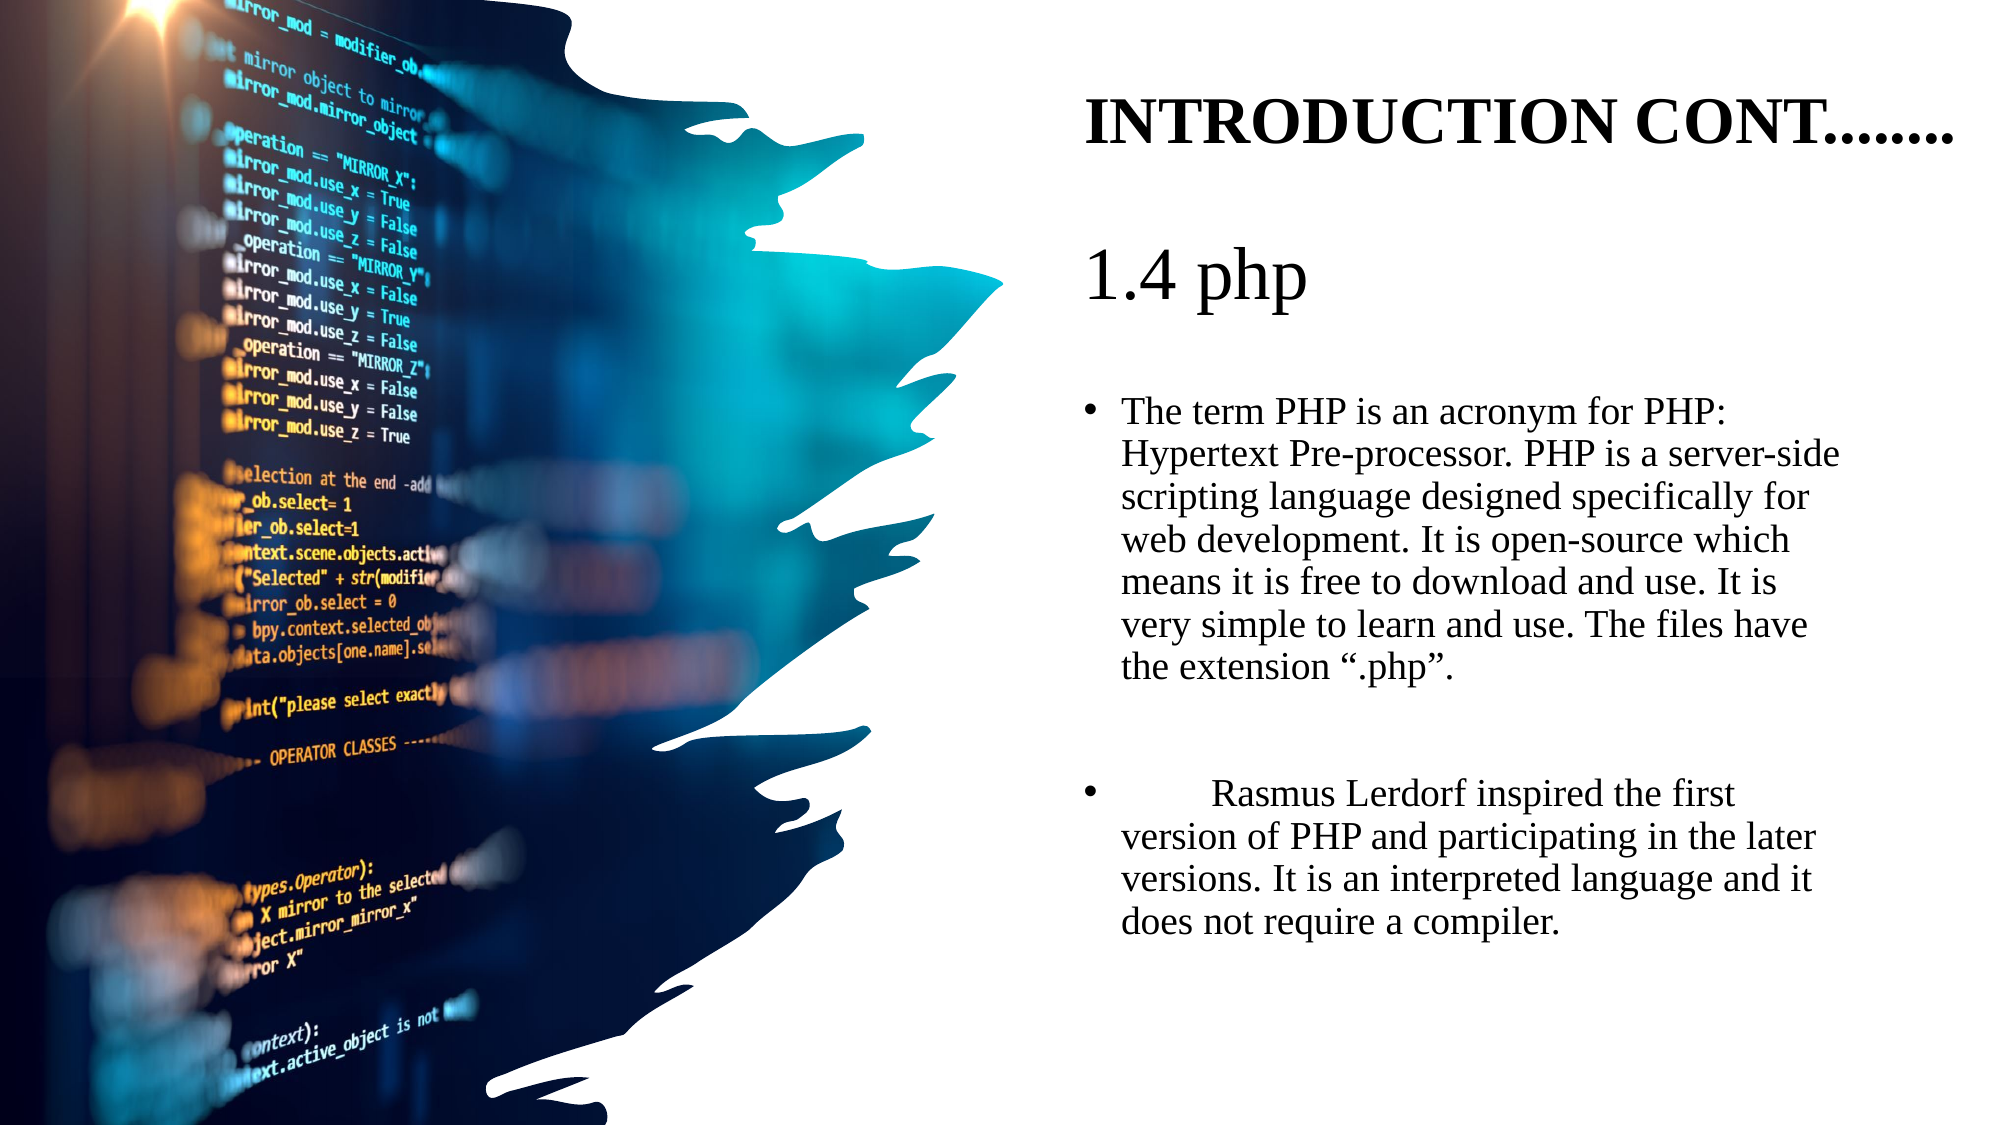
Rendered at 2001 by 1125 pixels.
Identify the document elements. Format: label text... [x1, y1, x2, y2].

title 1.4 php [1068, 204, 1863, 346]
list The term PHP is an acronym for PHP: Hypertext Pre-processor. PHP is a server-side scripting language designed specifically for web development. It is open-source which means it is free to download and use. It is very simple to learn and use. The files have the extension “.php”. Rasmus Lerdorf inspired the first version of PHP and participating in the later versions. It is an interpreted language and it does not require a compiler. [1068, 382, 1863, 1014]
text_box [1004, 0, 2000, 1125]
picture [0, 0, 1004, 1125]
text_box INTRODUCTION CONT........ [1069, 69, 2000, 165]
